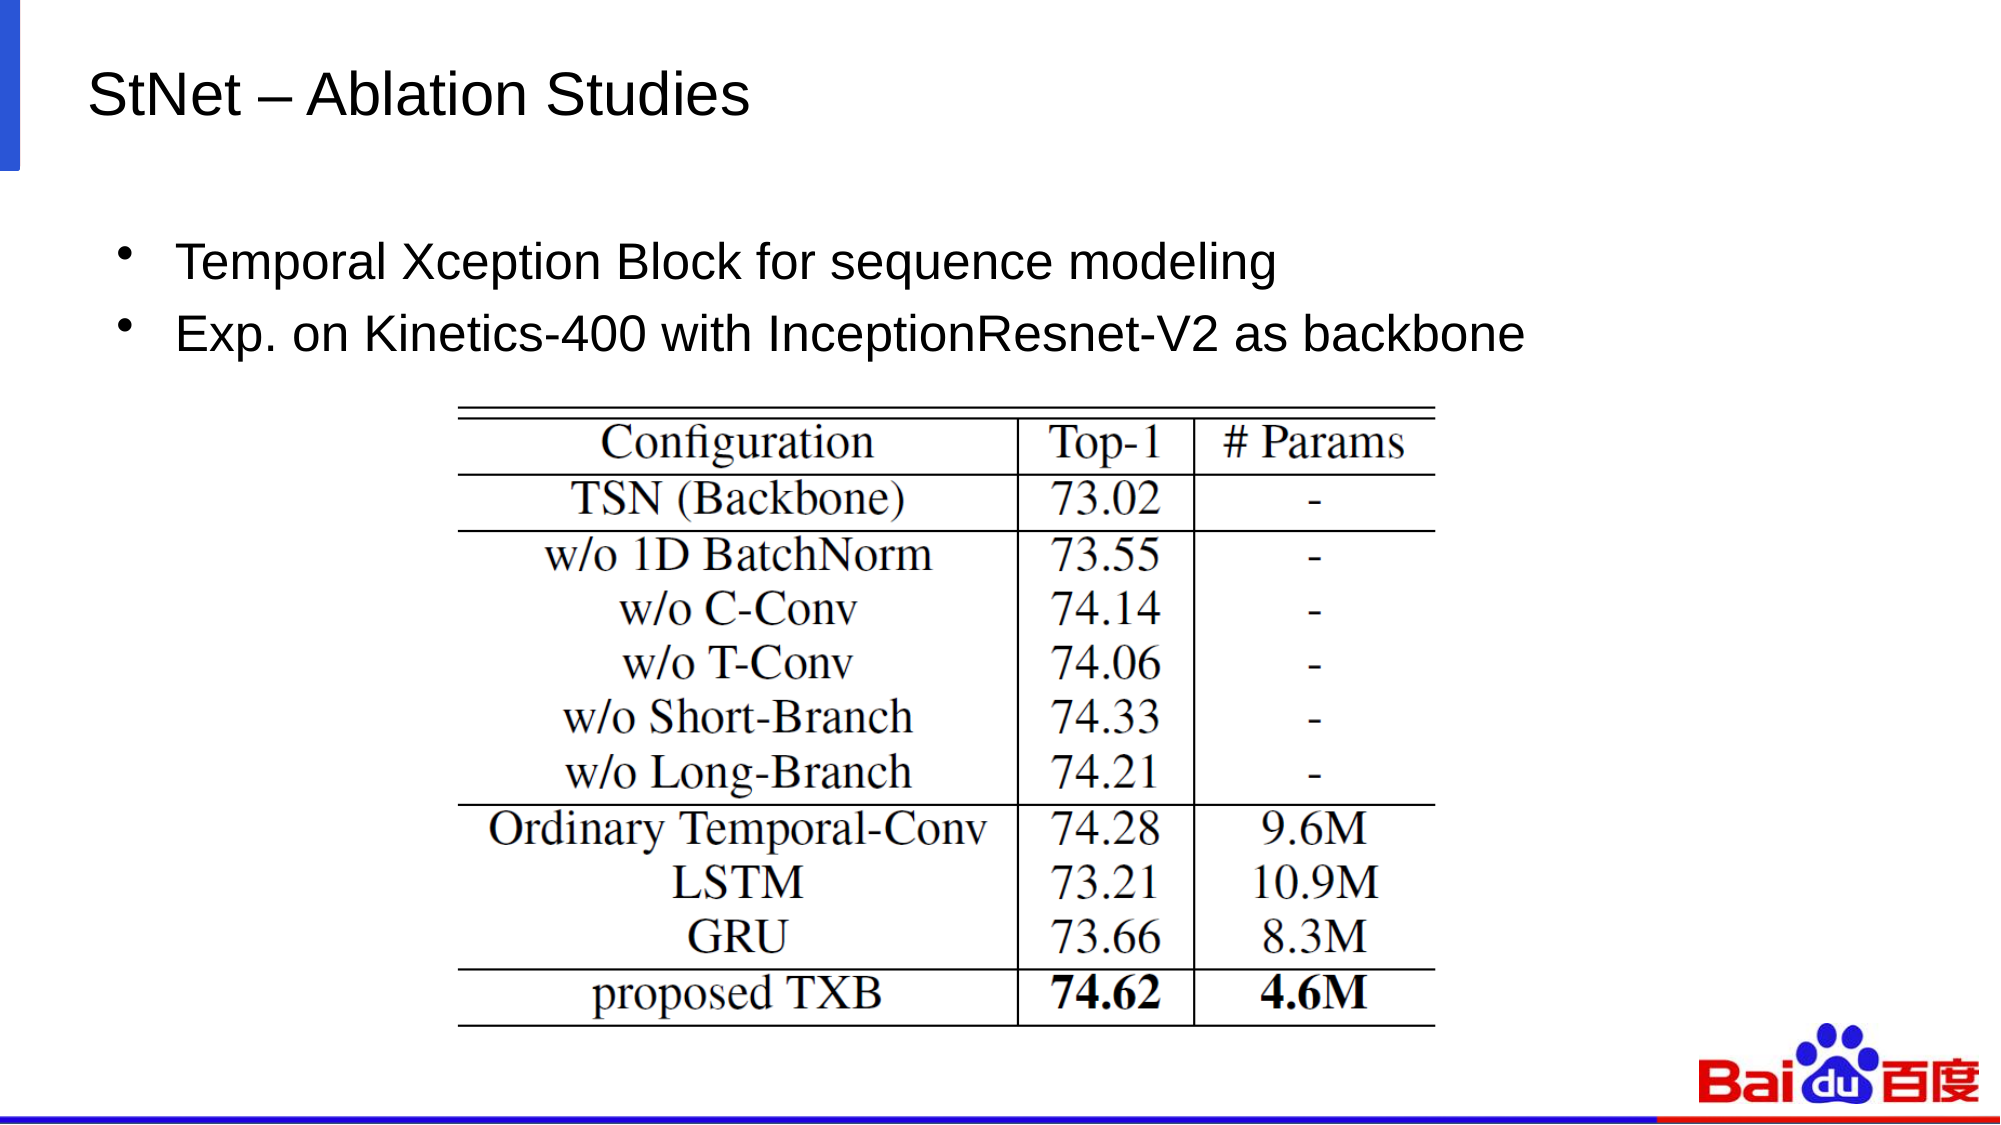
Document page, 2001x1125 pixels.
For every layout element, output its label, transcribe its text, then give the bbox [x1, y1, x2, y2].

picture [351, 386, 1592, 1051]
title StNet – Ablation Studies [71, 0, 1872, 185]
list Temporal Xception Block for sequence modeling Exp. on Kinetics-400 with InceptionResnet-V2 as backbone [99, 219, 1901, 1024]
picture [1699, 1023, 1979, 1104]
picture [0, 1115, 2000, 1124]
